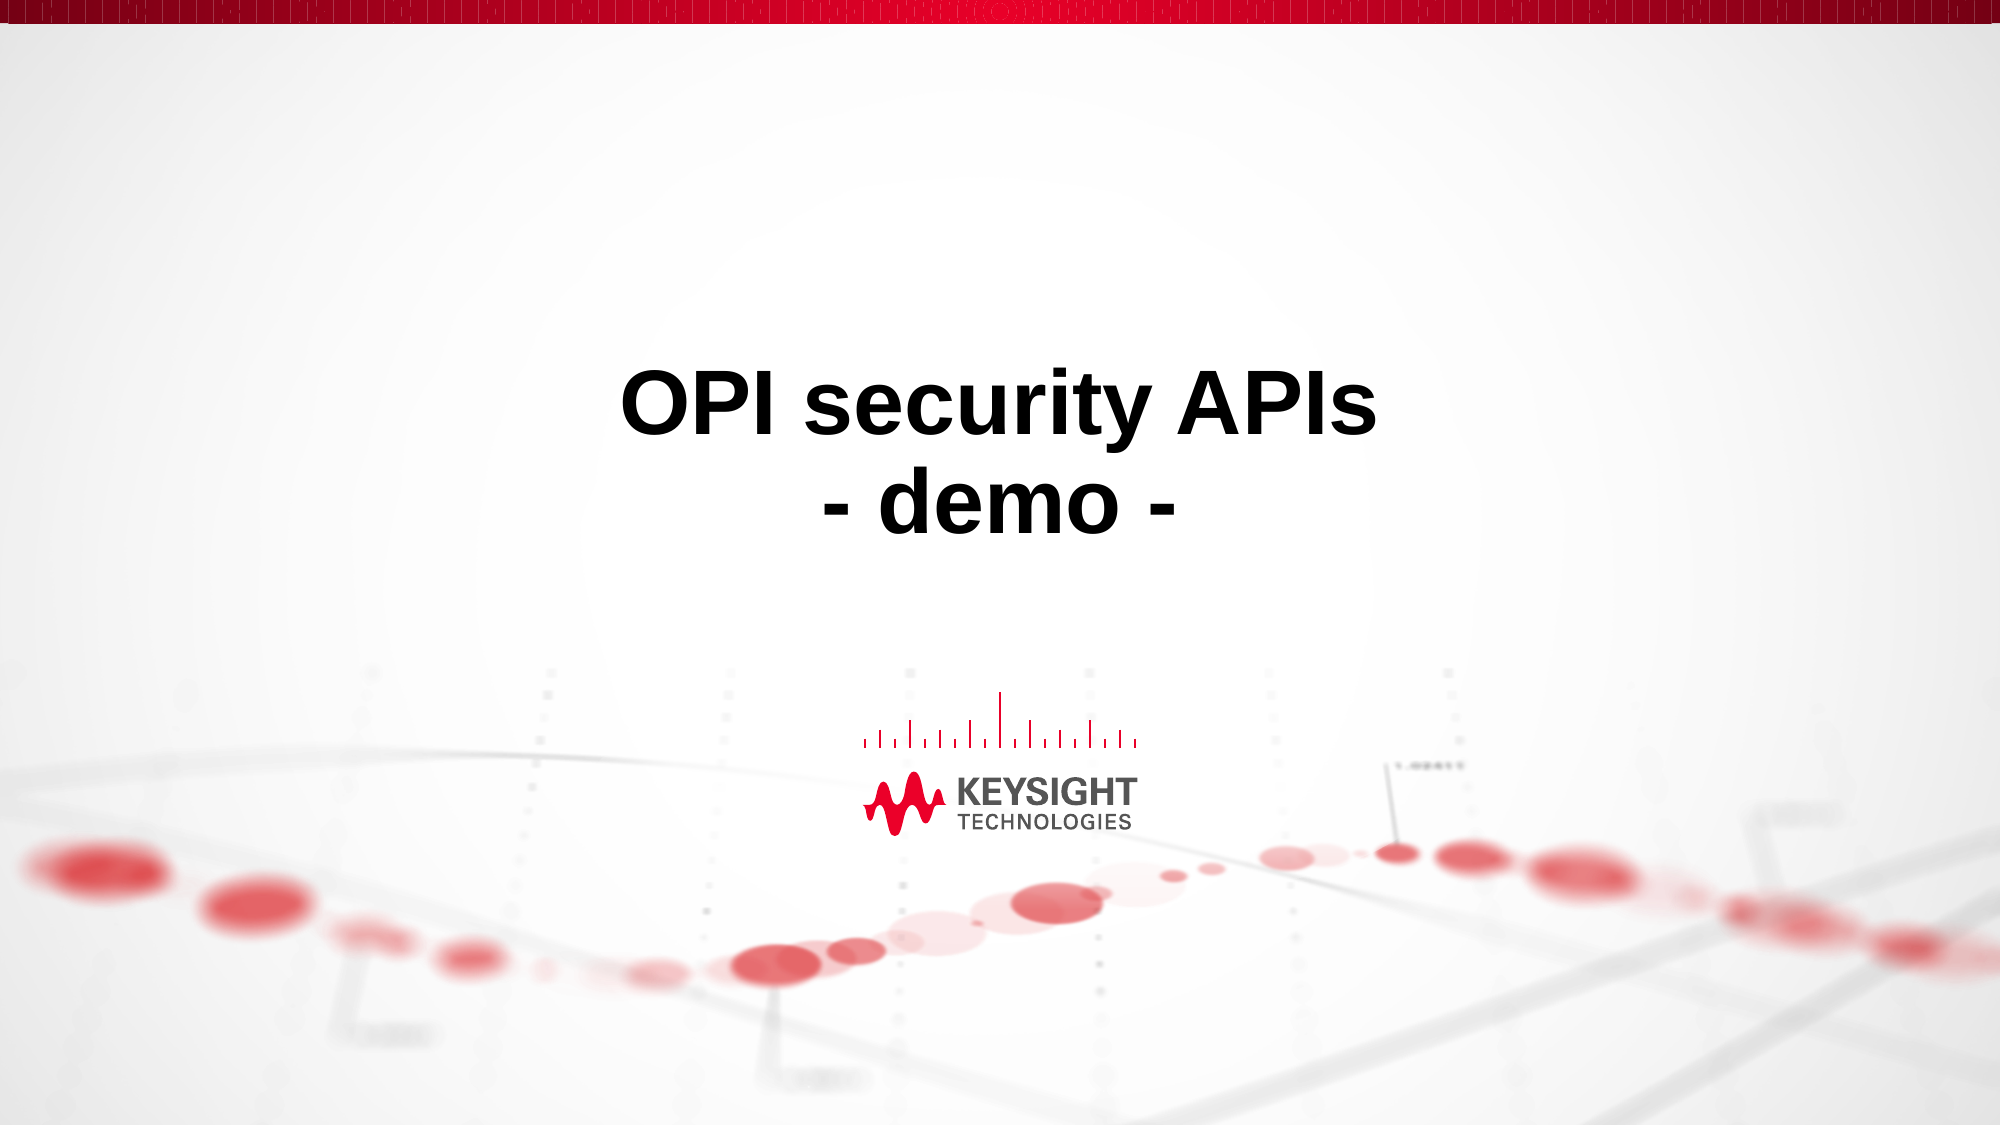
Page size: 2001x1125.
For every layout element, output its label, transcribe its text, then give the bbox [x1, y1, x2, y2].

title OPI security APIs - demo - [69, 334, 1931, 554]
picture [0, 24, 2000, 1125]
